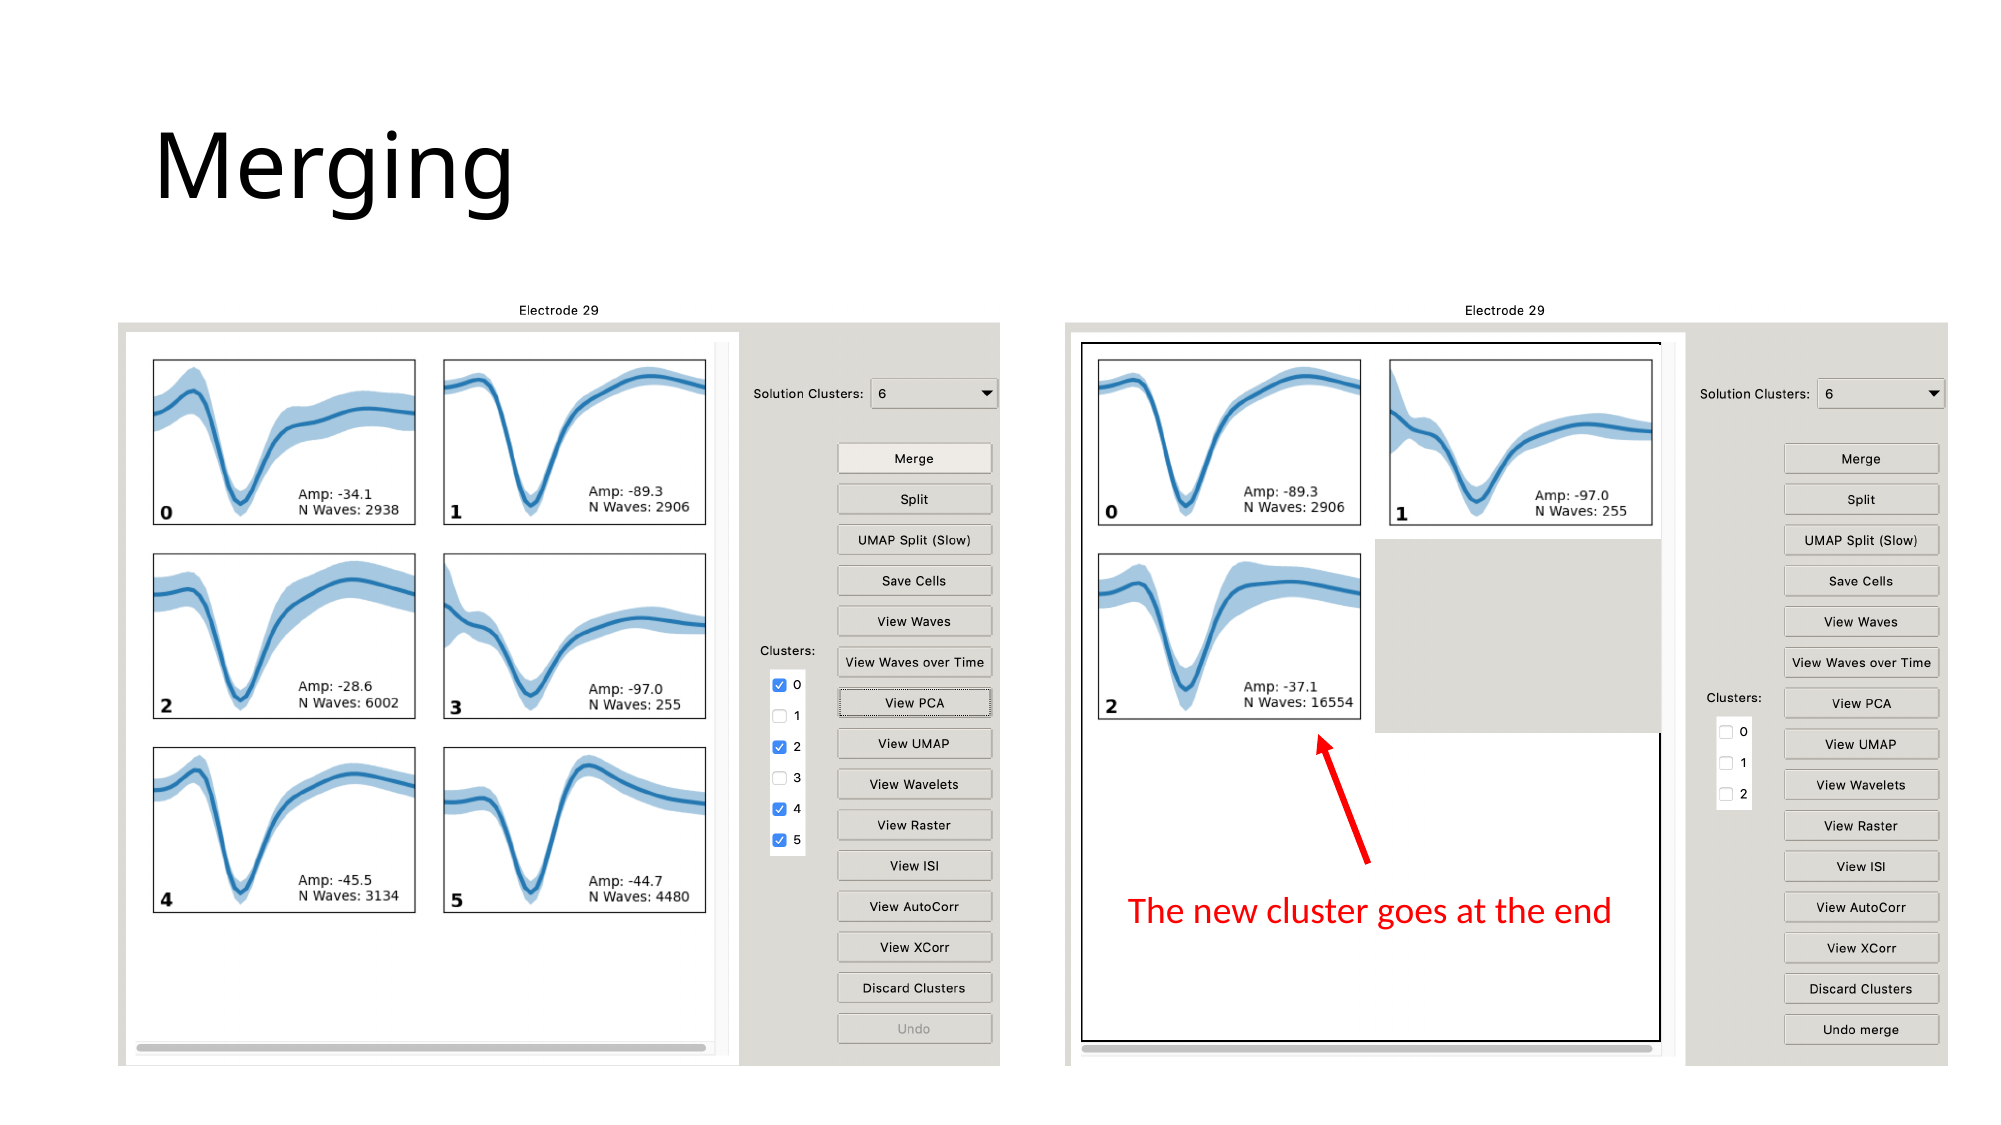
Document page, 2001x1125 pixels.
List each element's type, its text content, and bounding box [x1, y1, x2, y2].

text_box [1318, 734, 1369, 864]
picture [1065, 299, 1948, 1066]
picture [117, 299, 1000, 1066]
title Merging [137, 59, 1863, 278]
